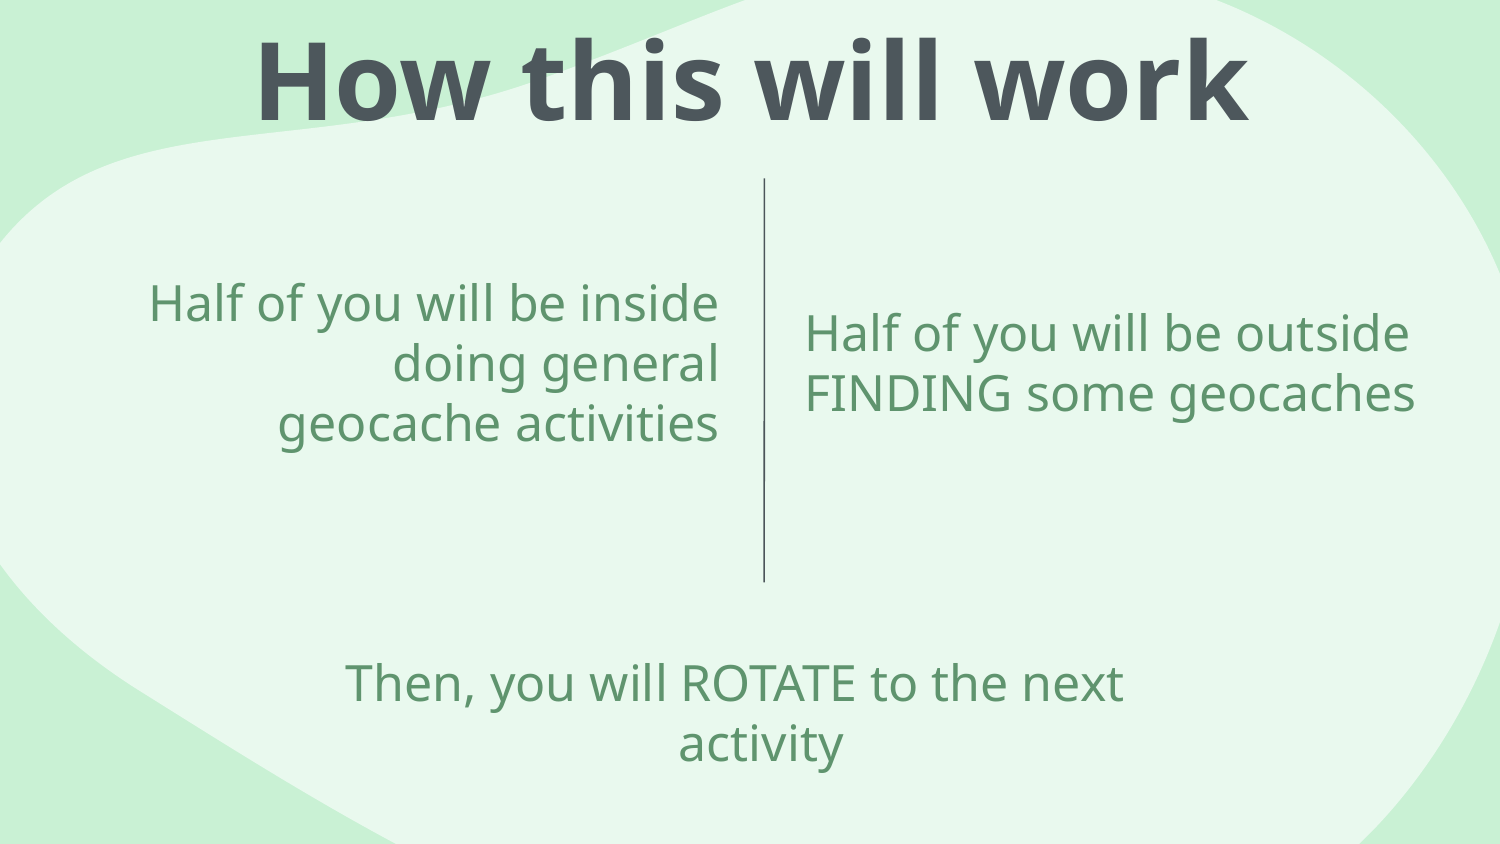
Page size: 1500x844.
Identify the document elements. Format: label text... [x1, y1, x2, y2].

subtitle Half of you will be inside doing general geocache activities [69, 240, 736, 483]
title How this will work [0, 0, 1500, 158]
text_box Then, you will ROTATE to the next activity [301, 636, 1146, 828]
text_box Half of you will be outside FINDING some geocaches [768, 240, 1433, 483]
